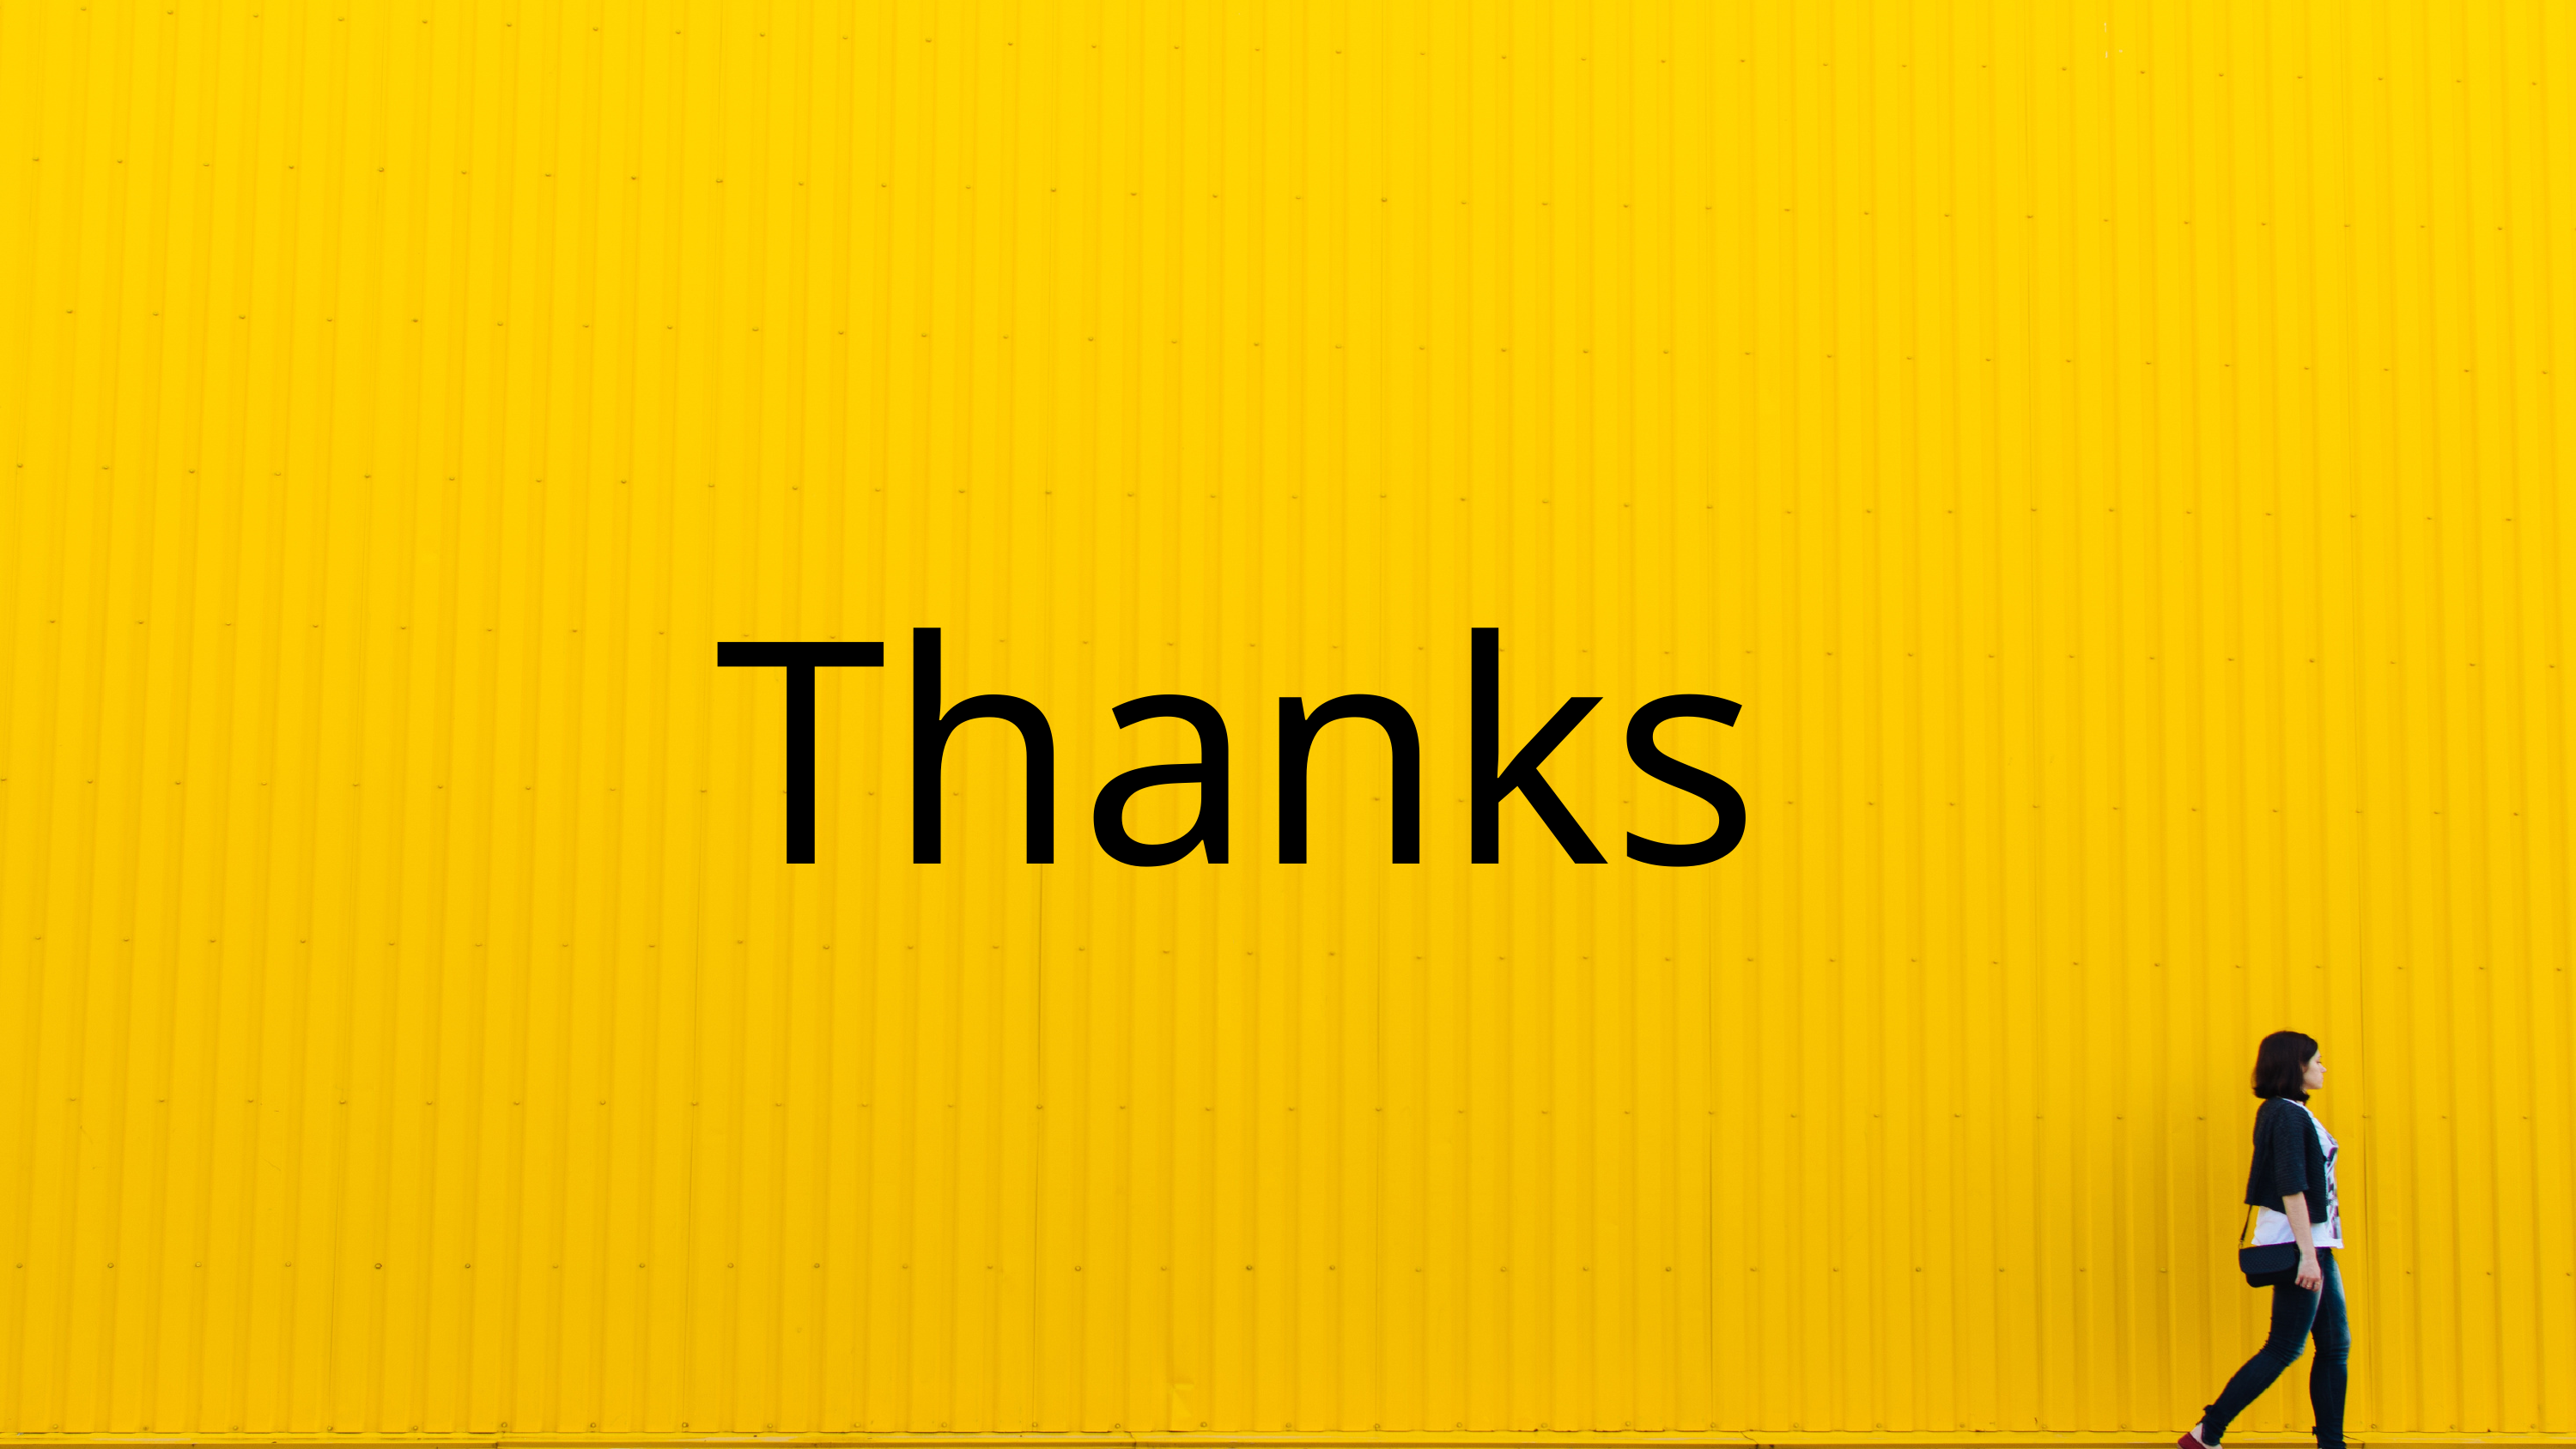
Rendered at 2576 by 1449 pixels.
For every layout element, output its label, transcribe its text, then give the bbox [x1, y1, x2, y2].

text_box Thanks [682, 491, 1793, 926]
picture [0, 0, 2576, 1449]
